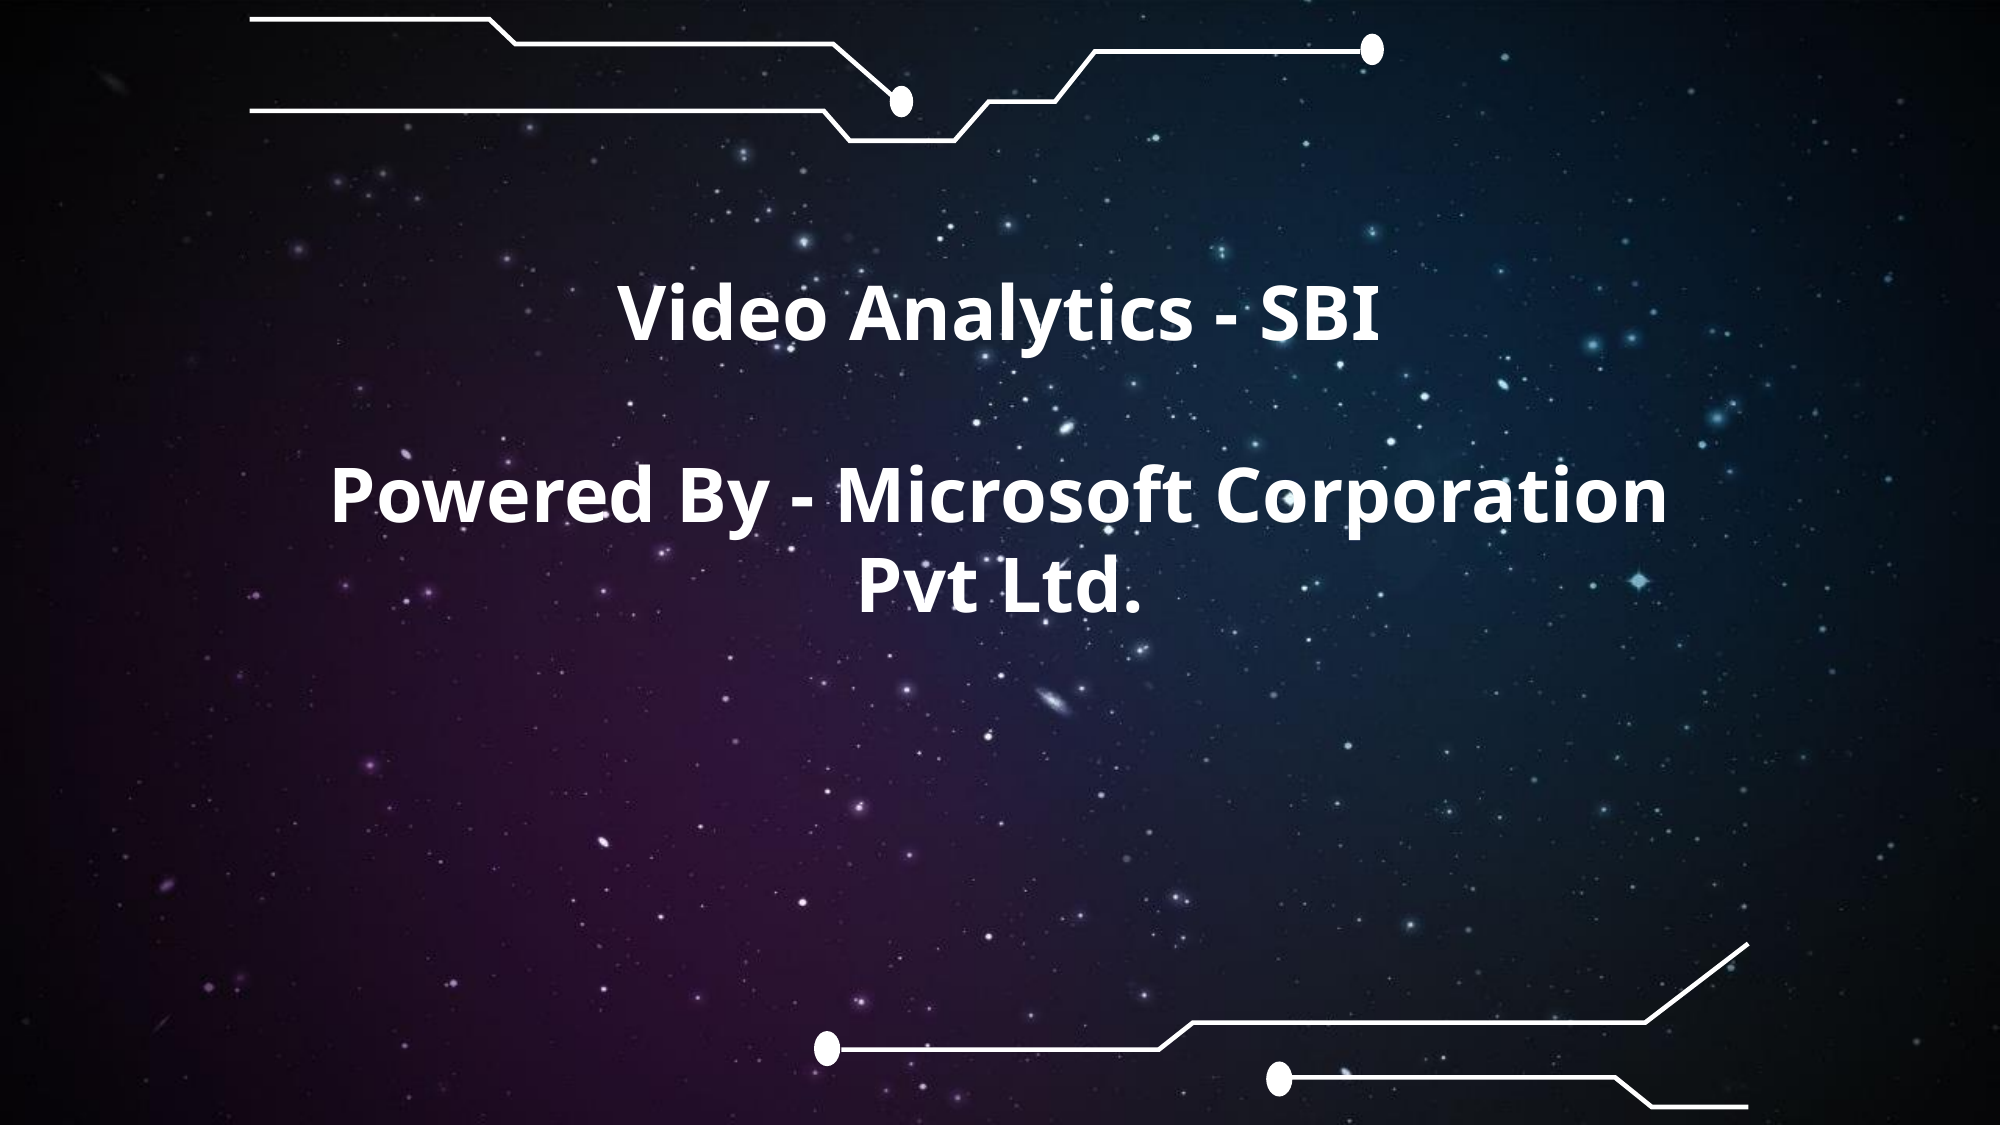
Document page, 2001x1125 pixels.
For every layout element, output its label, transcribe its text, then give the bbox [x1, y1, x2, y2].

text_box [1266, 1061, 1293, 1097]
text_box [889, 85, 914, 118]
text_box [841, 943, 1749, 1050]
text_box Video Analytics - SBI Powered By - Microsoft Corporation Pvt Ltd. [325, 262, 1675, 747]
text_box [1360, 33, 1384, 66]
text_box [1293, 1077, 1749, 1108]
text_box [814, 1031, 841, 1067]
text_box [443, 154, 1556, 262]
text_box [249, 19, 871, 84]
picture [0, 0, 2000, 1125]
text_box [442, 747, 1556, 969]
text_box [249, 51, 1360, 141]
